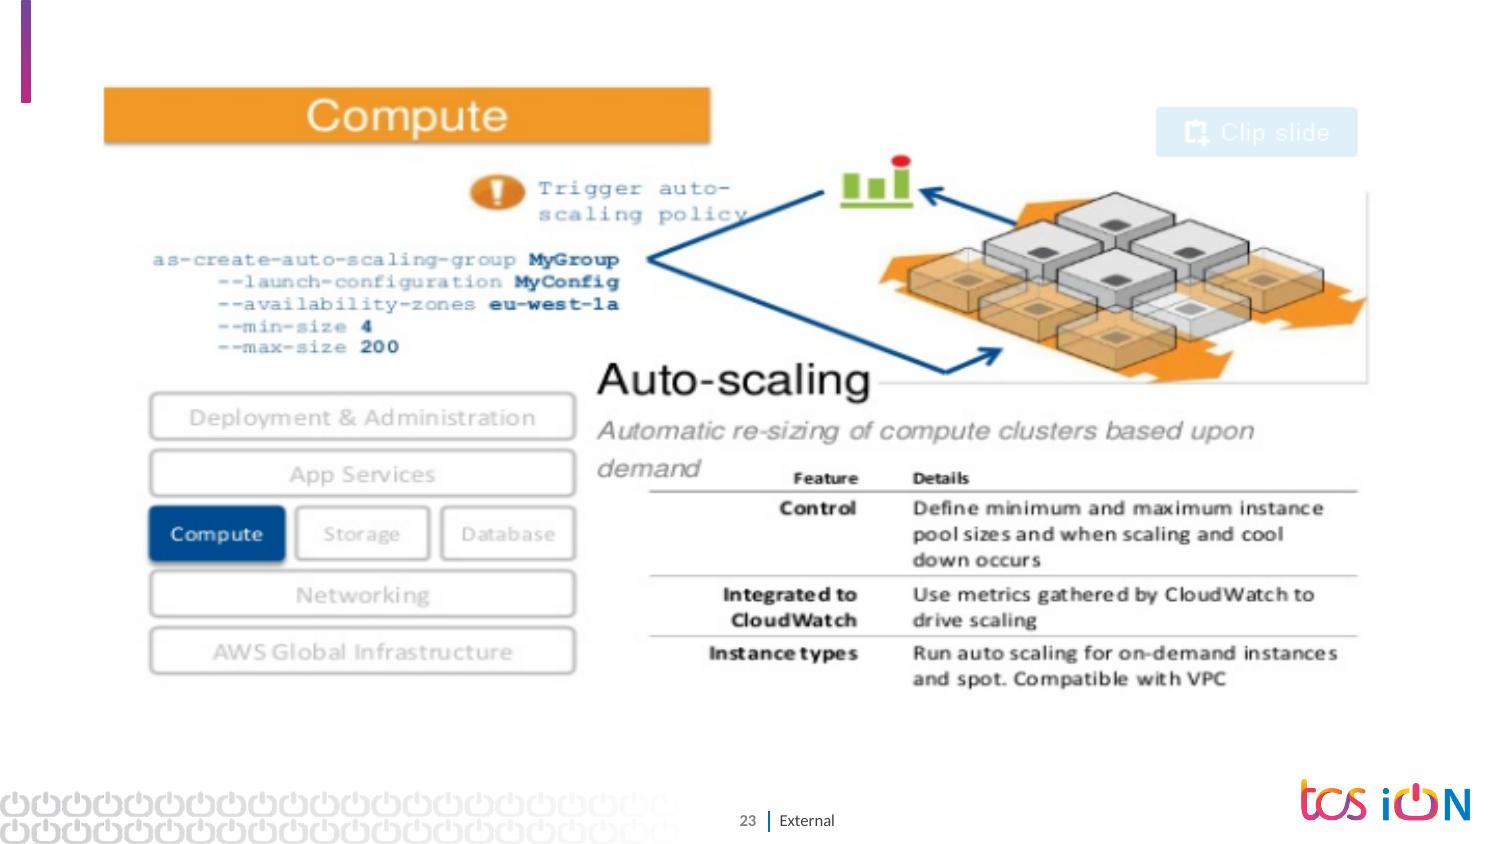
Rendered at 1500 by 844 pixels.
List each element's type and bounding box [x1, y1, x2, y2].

list [91, 79, 1385, 696]
picture [0, 791, 803, 844]
picture [1295, 778, 1473, 827]
